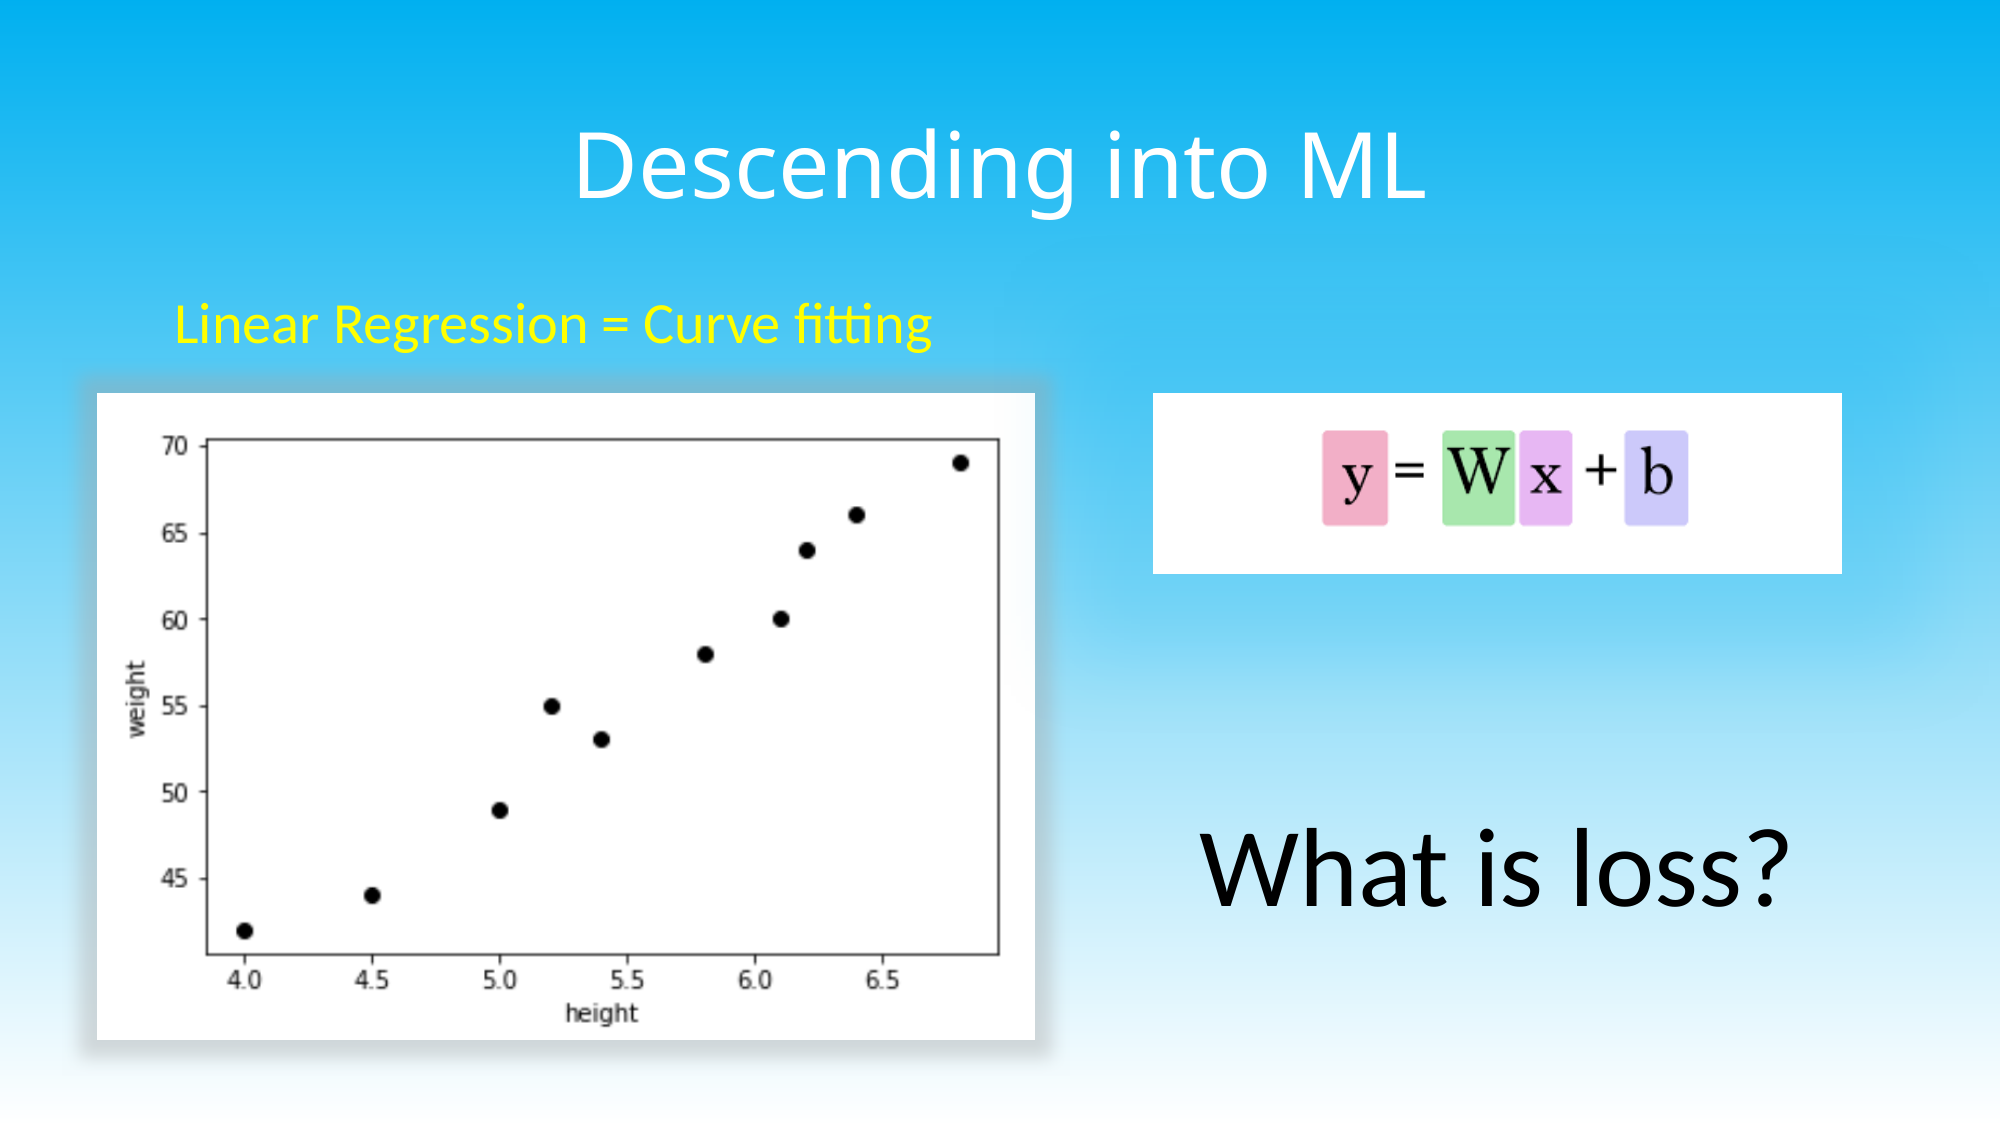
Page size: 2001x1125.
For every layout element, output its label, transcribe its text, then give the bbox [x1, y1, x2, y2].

picture [97, 393, 1035, 1040]
text_box Linear Regression = Curve fitting [159, 277, 973, 363]
title Descending into ML [137, 59, 1863, 278]
text_box What is loss? [1184, 786, 1811, 937]
picture [1153, 393, 1842, 574]
